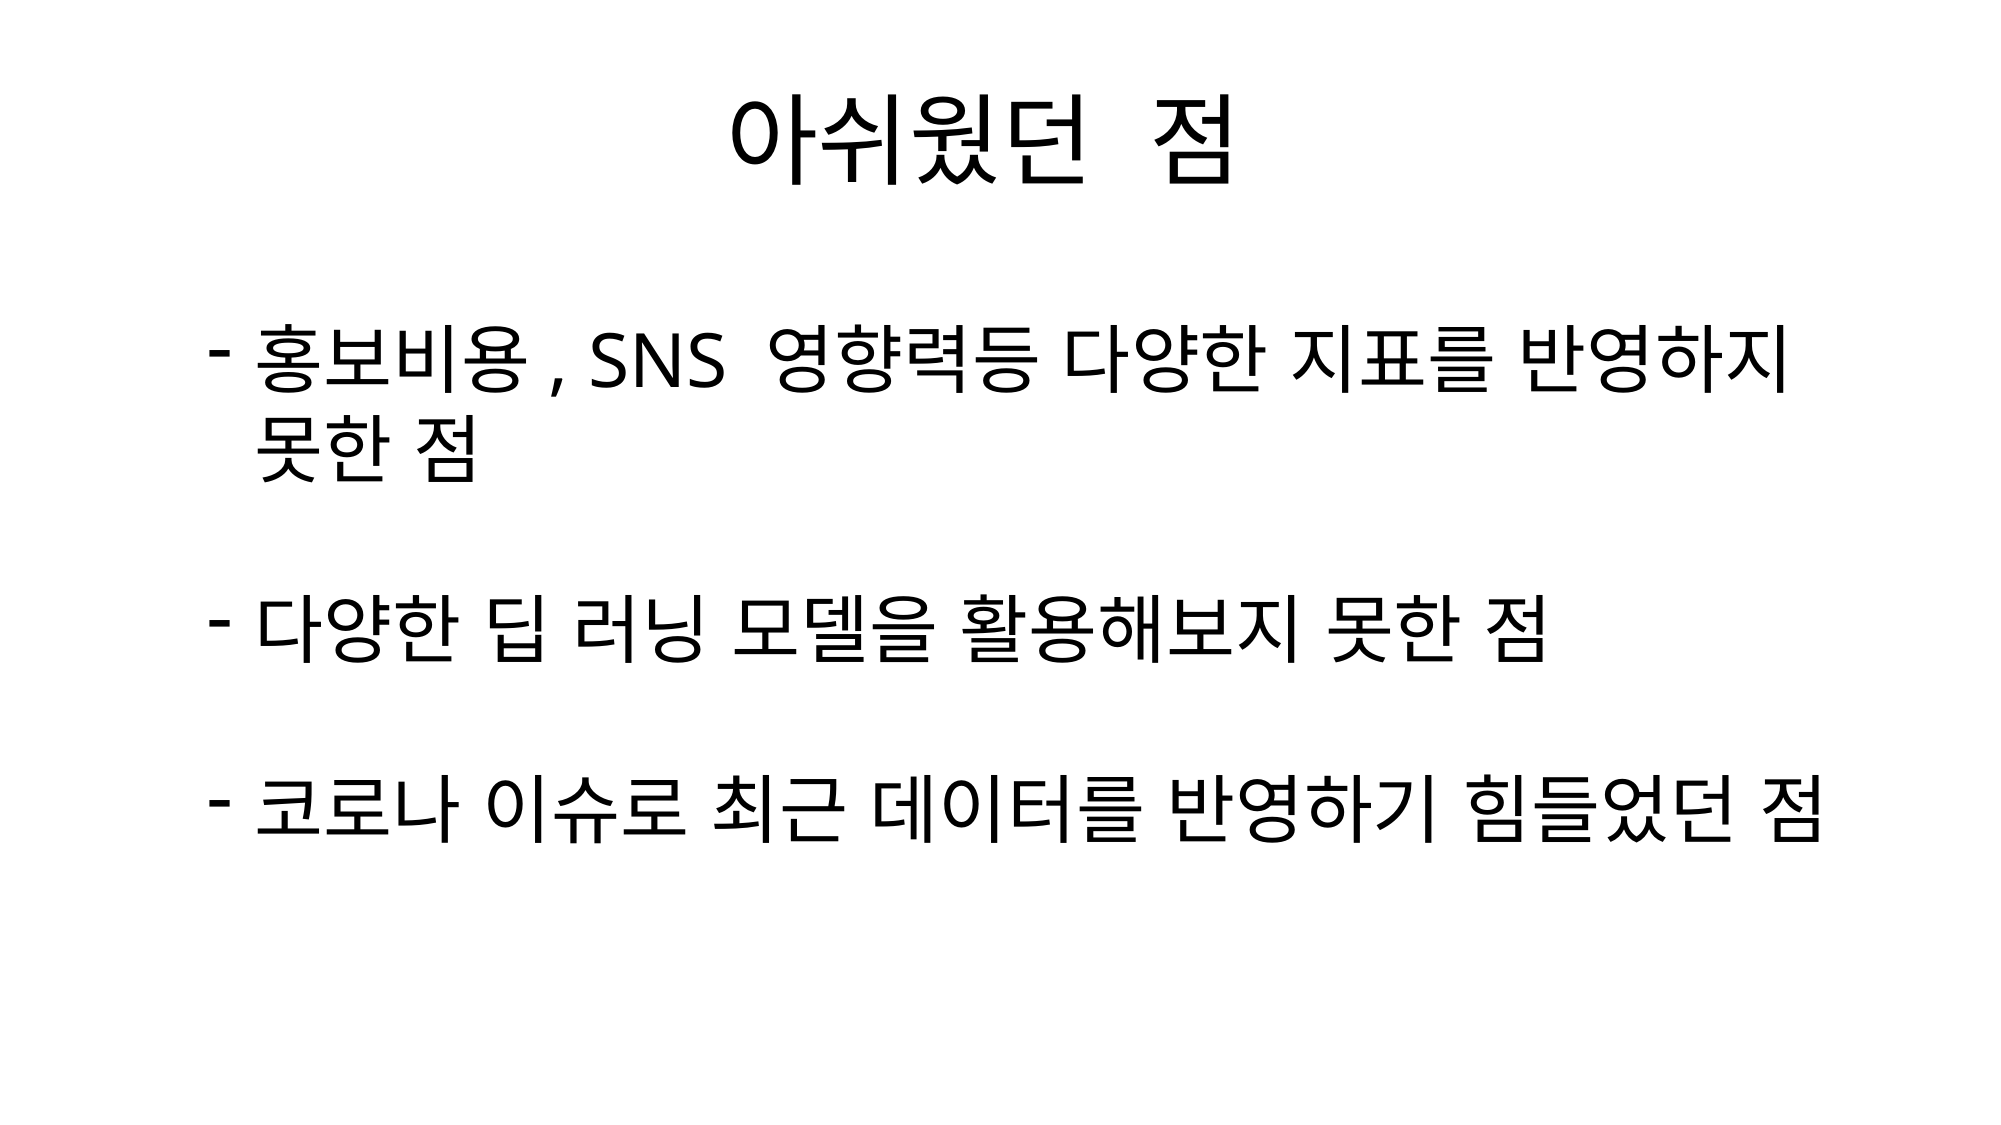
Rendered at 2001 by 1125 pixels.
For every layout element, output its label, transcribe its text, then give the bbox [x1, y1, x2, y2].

text_box 아쉬웠던 점 [711, 0, 1805, 225]
text_box 홍보비용, SNS 영향력등 다양한 지표를 반영하지 못한 점 다양한 딥 러닝 모델을 활용해보지 못한 점 코로나 이슈로 최근 데이터를 반영하기 힘들었던 점 [193, 304, 1848, 860]
